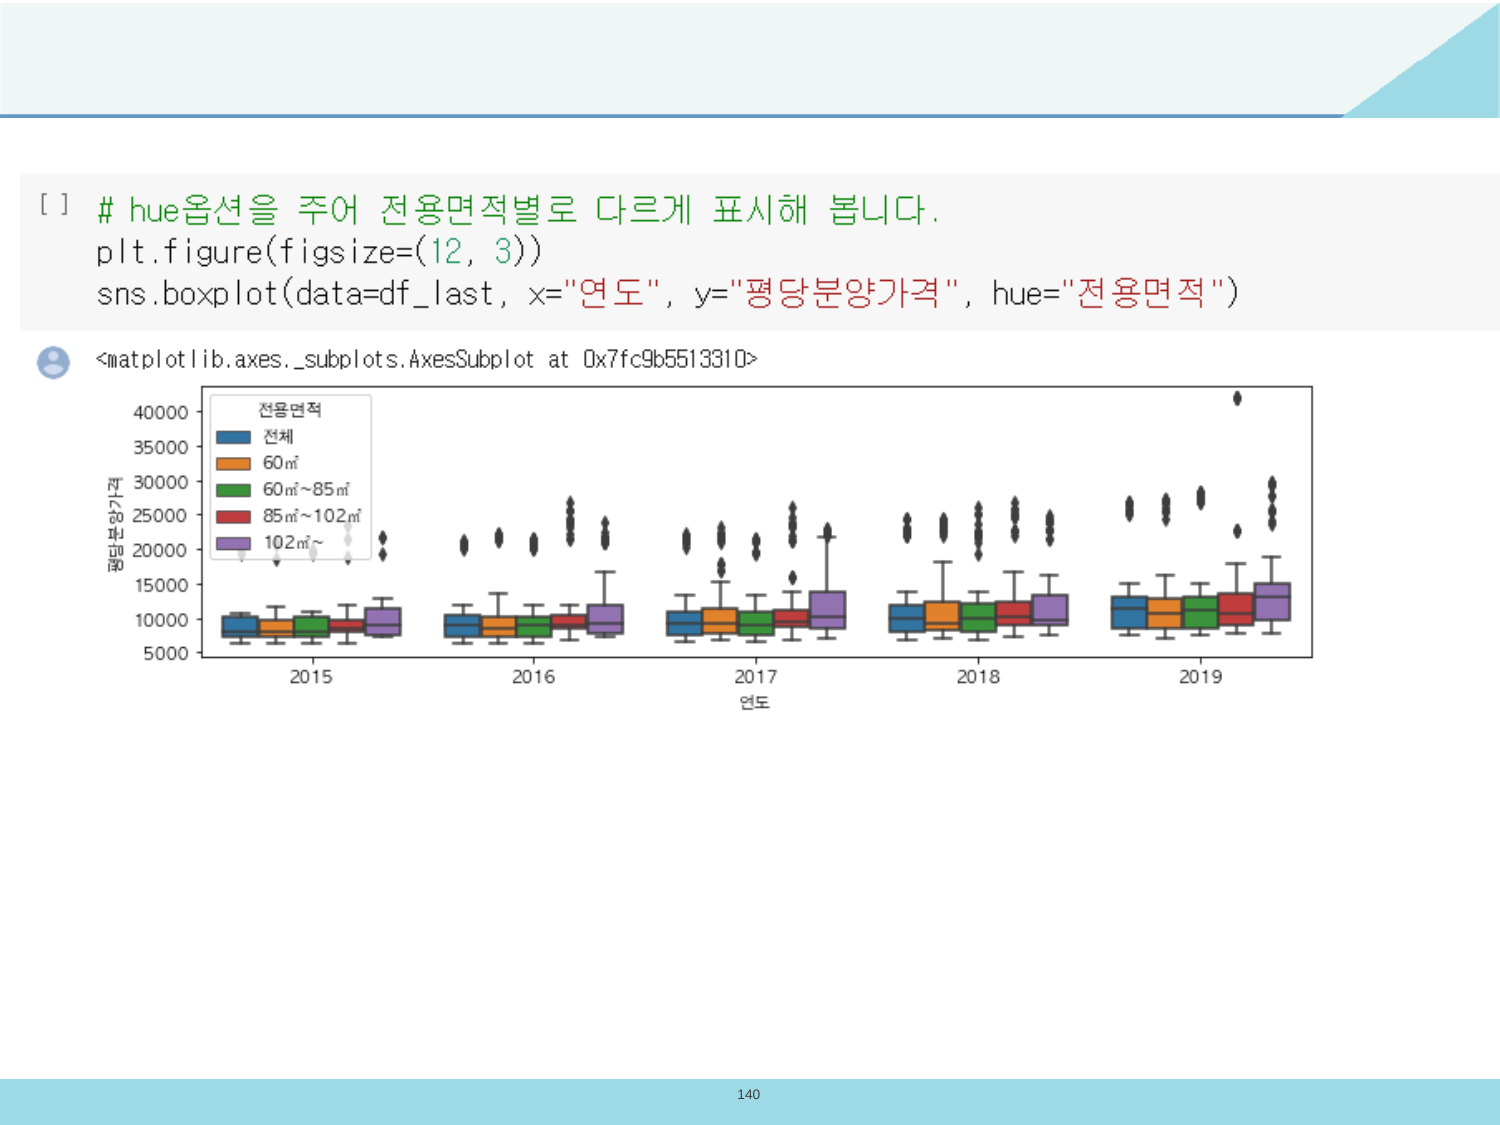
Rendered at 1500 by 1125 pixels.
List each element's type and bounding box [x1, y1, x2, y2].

picture [4, 172, 1500, 740]
picture [0, 3, 1500, 118]
picture [0, 1079, 1500, 1125]
